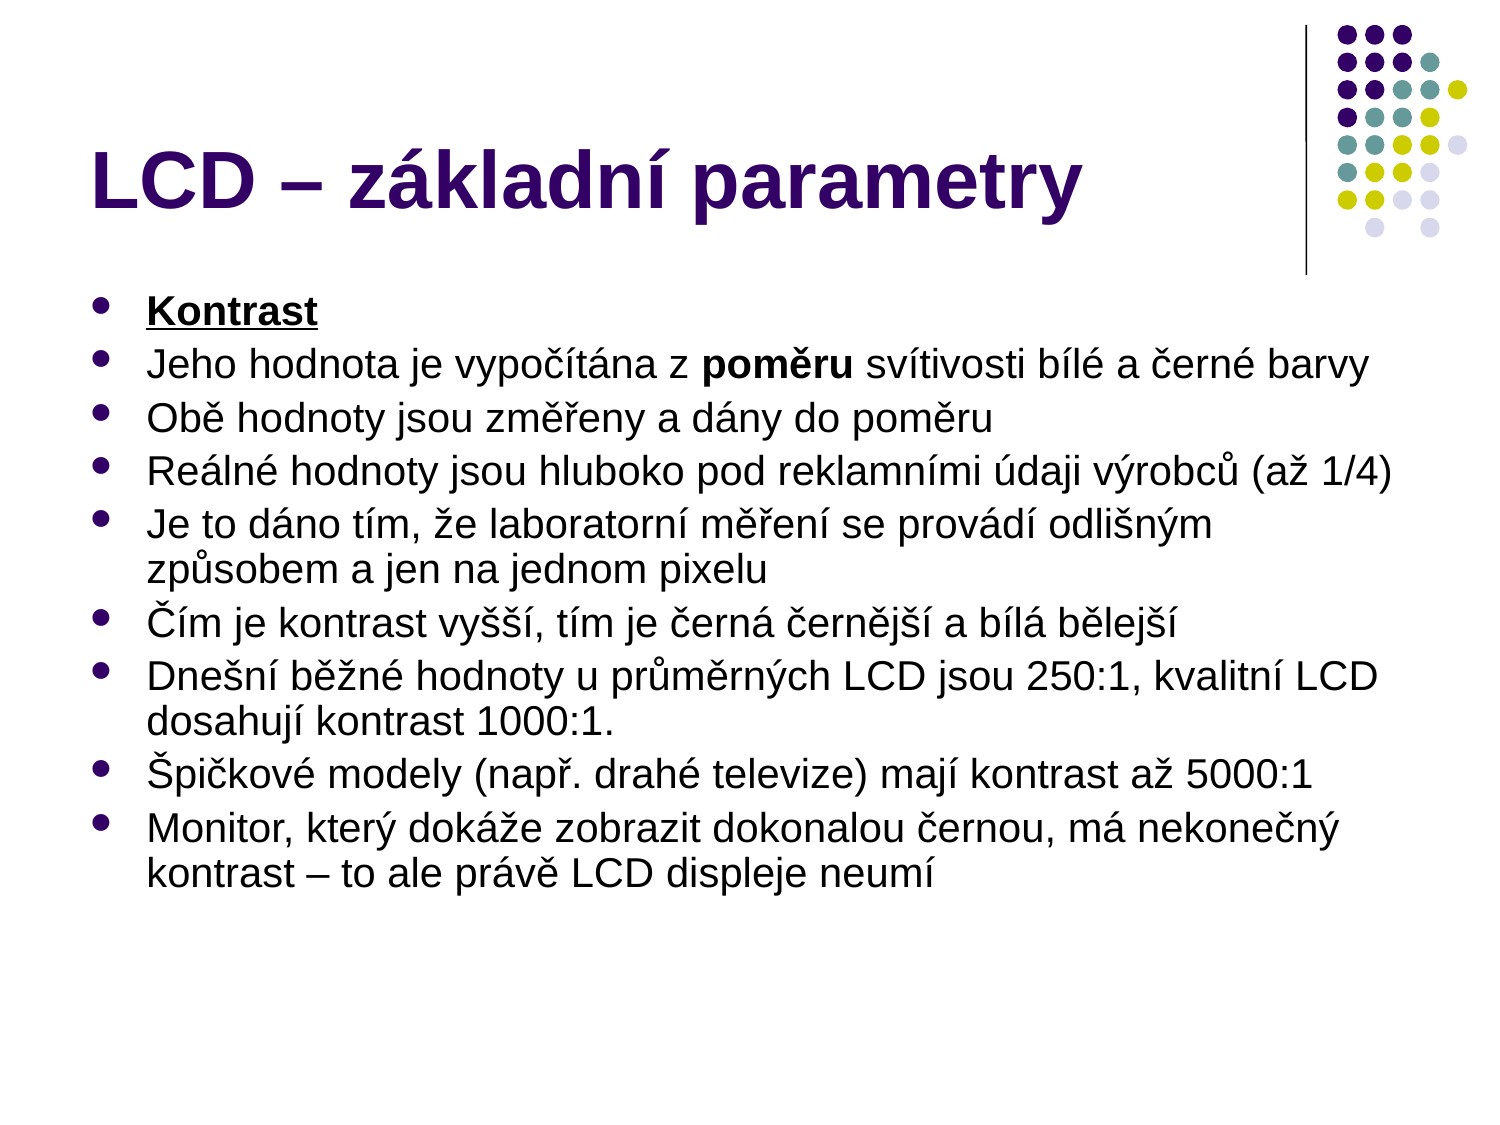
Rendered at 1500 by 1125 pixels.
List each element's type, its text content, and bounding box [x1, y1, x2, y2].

title LCD – základní parametry [75, 20, 1313, 233]
list Kontrast Jeho hodnota je vypočítána z poměru svítivosti bílé a černé barvy Obě hodnoty jsou změřeny a dány do poměru Reálné hodnoty jsou hluboko pod reklamními údaji výrobců (až 1/4) Je to dáno tím, že laboratorní měření se provádí odlišným způsobem a jen na jednom pixelu Čím je kontrast vyšší, tím je černá černější a bílá bělejší Dnešní běžné hodnoty u průměrných LCD jsou 250:1, kvalitní LCD dosahují kontrast 1000:1. Špičkové modely (např. drahé televize) mají kontrast až 5000:1 Monitor, který dokáže zobrazit dokonalou černou, má nekonečný kontrast – to ale právě LCD displeje neumí [75, 282, 1425, 1047]
